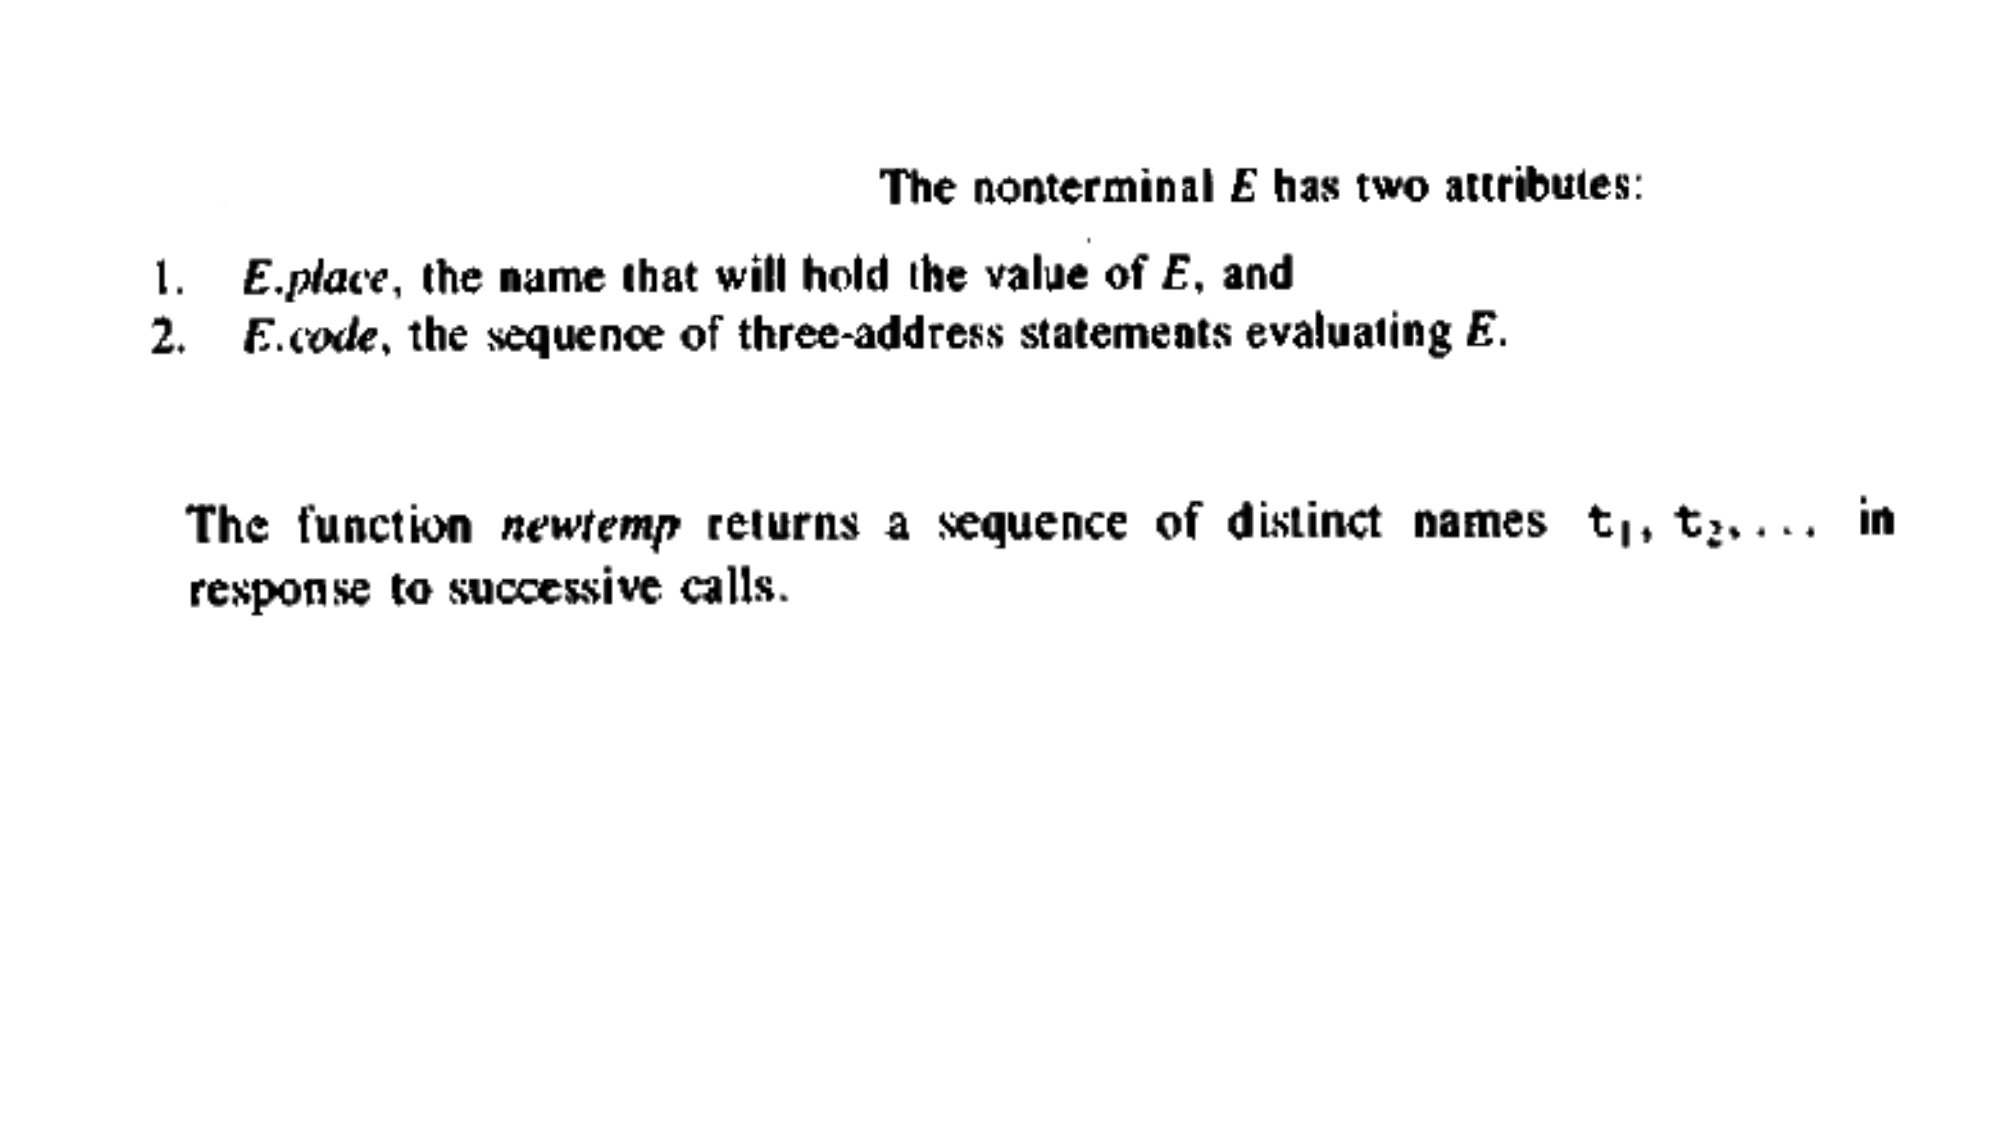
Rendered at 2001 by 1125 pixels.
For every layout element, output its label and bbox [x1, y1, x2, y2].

picture [170, 488, 1925, 619]
picture [114, 146, 1691, 375]
